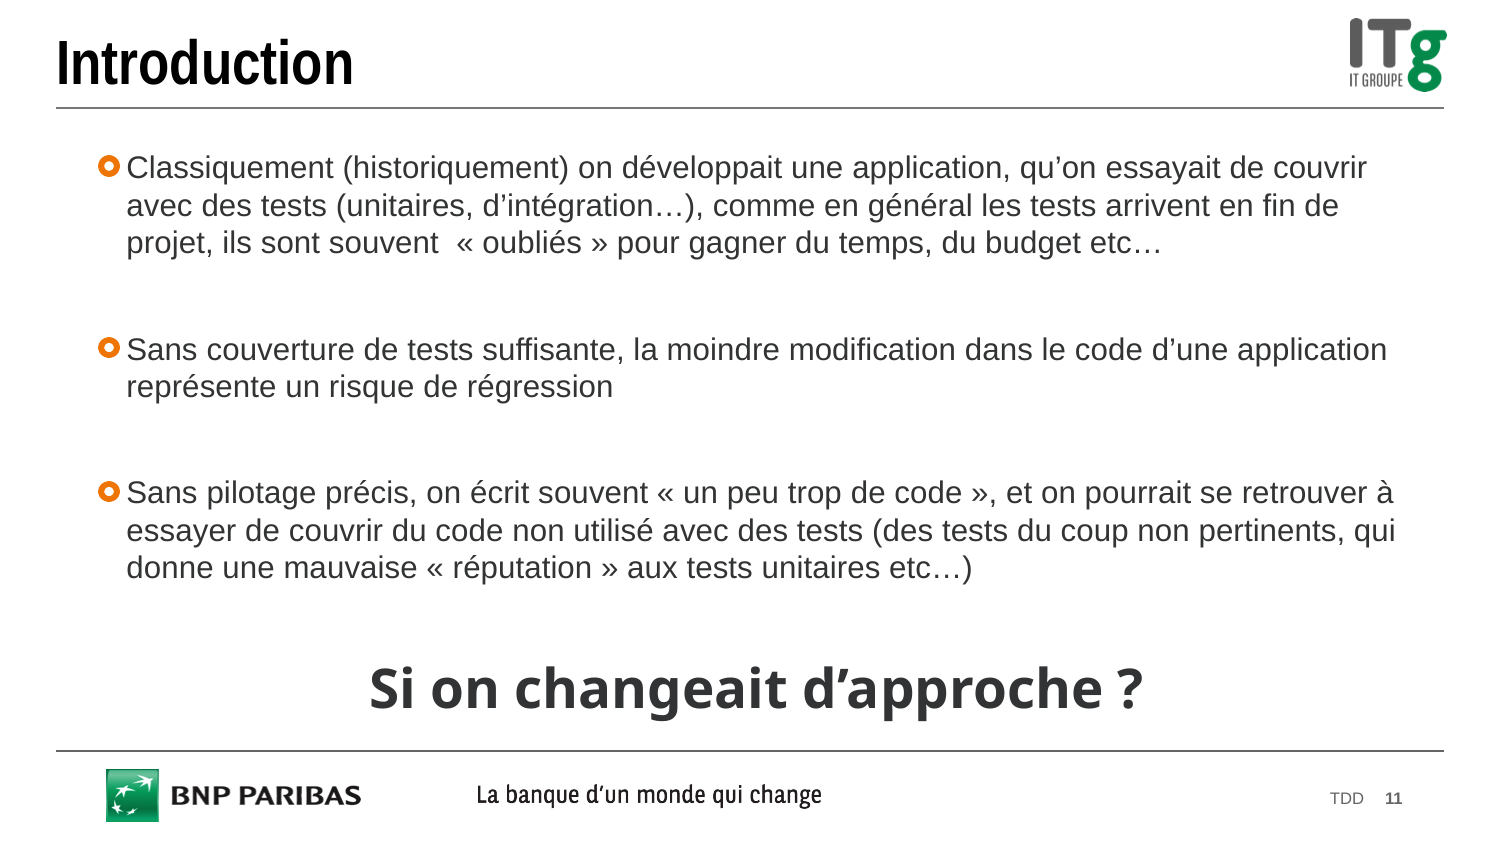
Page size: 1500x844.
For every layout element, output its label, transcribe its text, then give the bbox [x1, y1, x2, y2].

list Classiquement (historiquement) on développait une application, qu’on essayait de couvrir avec des tests (unitaires, d’intégration…), comme en général les tests arrivent en fin de projet, ils sont souvent « oubliés » pour gagner du temps, du budget etc… Sans couverture de tests suffisante, la moindre modification dans le code d’une application représente un risque de régression Sans pilotage précis, on écrit souvent « un peu trop de code », et on pourrait se retrouver à essayer de couvrir du code non utilisé avec des tests (des tests du coup non pertinents, qui donne une mauvaise « réputation » aux tests unitaires etc…) Si on changeait d’approche ? [56, 139, 1444, 729]
title Introduction [56, 14, 1444, 106]
footer TDD [1033, 786, 1365, 810]
picture [478, 784, 821, 809]
picture [98, 155, 120, 177]
picture [106, 769, 361, 822]
slide_number 11 [1372, 786, 1403, 810]
picture [98, 481, 120, 502]
picture [98, 337, 120, 358]
